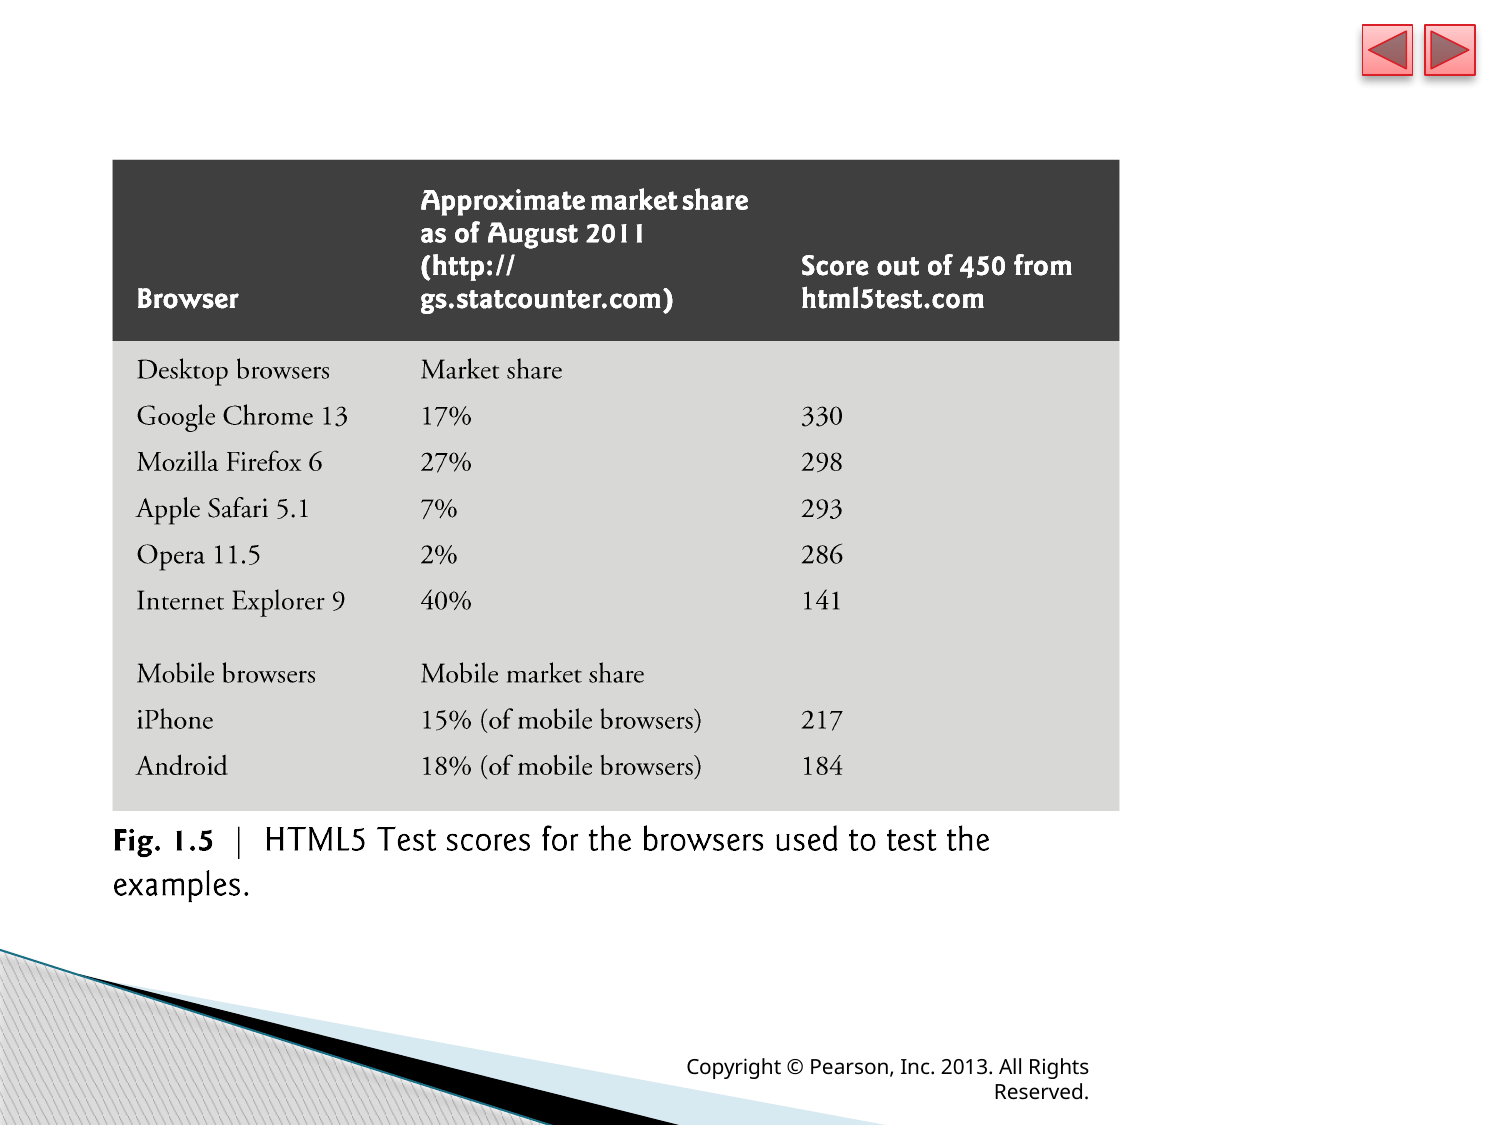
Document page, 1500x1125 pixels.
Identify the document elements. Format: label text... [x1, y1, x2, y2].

footer Copyright © Pearson, Inc. 2013. All Rights Reserved. [650, 1051, 1105, 1112]
picture [0, 106, 1500, 1018]
